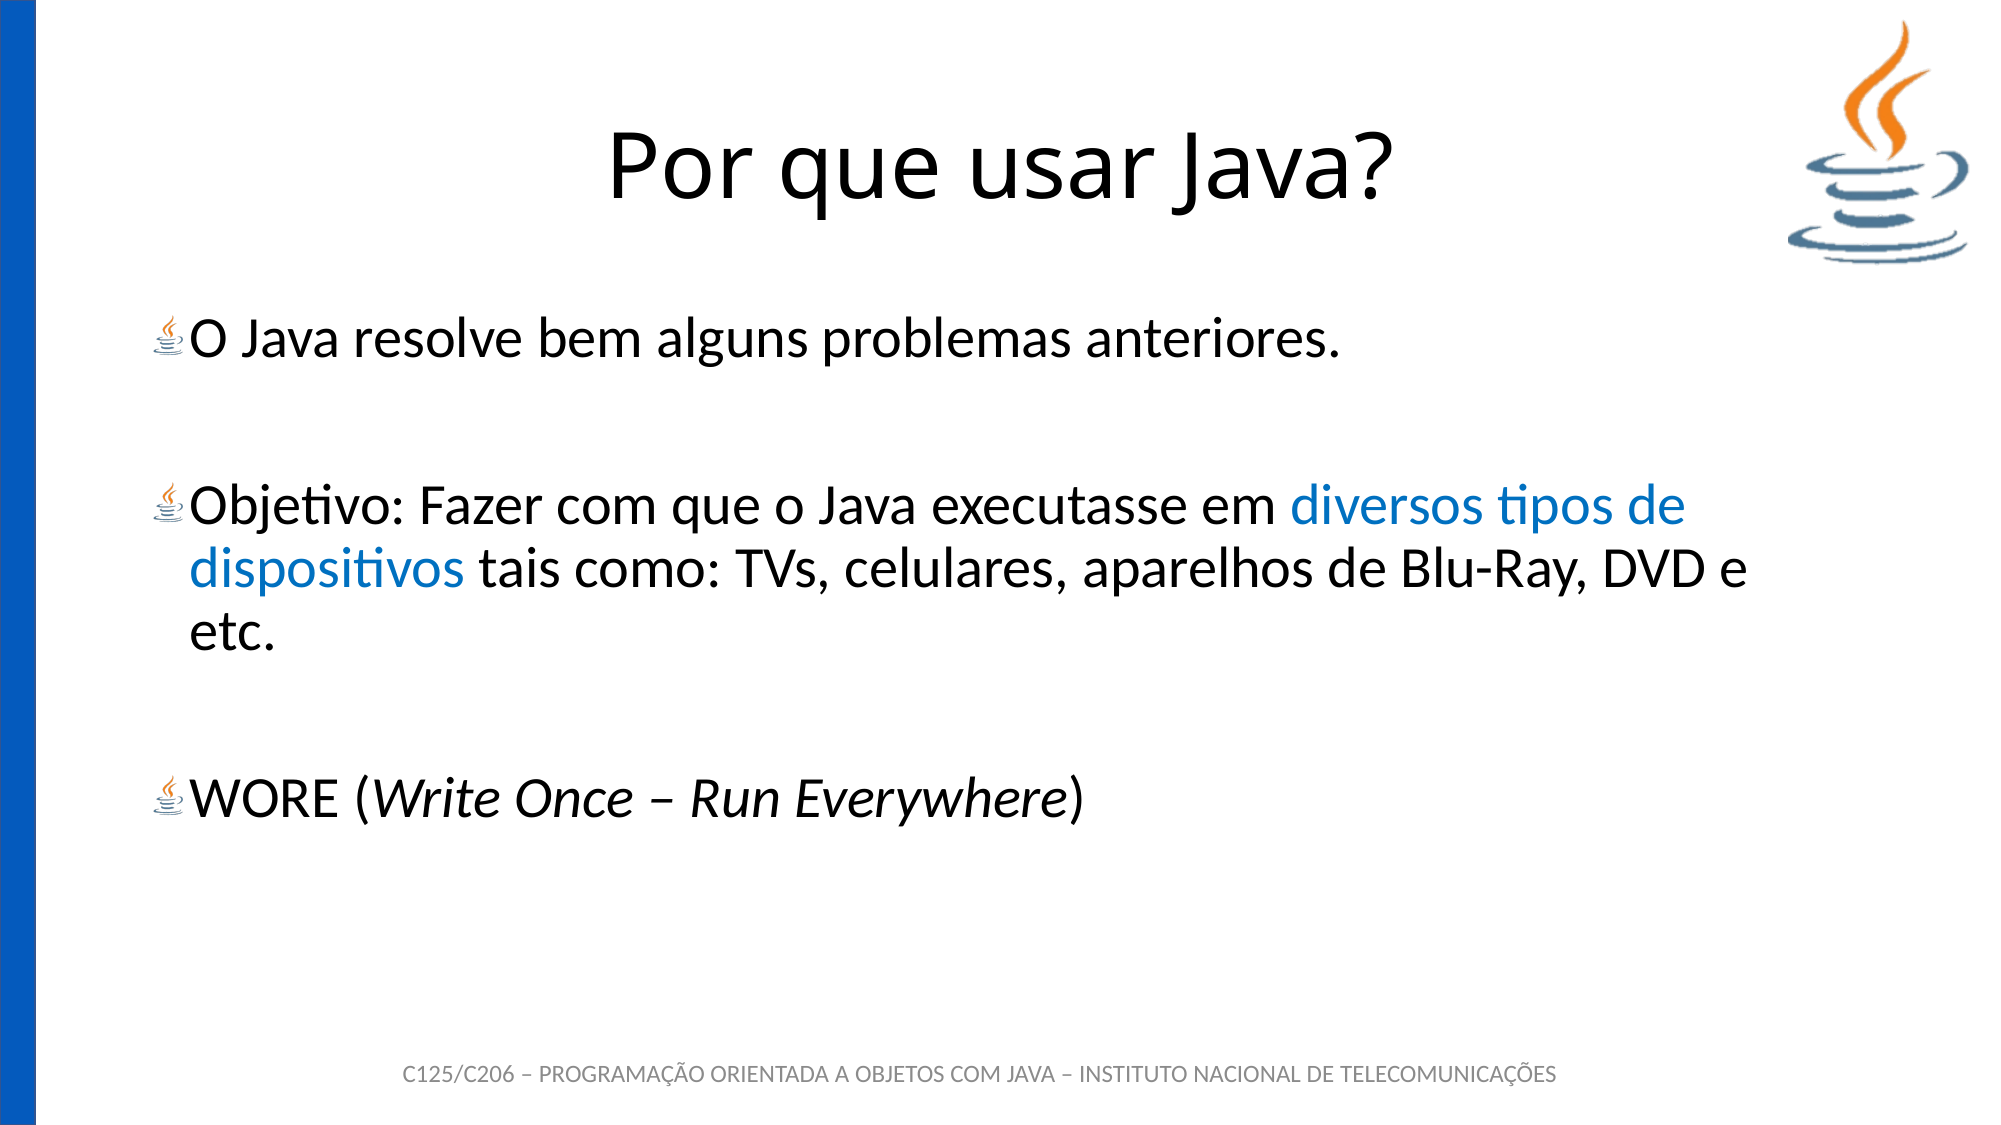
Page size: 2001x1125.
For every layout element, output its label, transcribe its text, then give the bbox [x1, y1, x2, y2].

picture [152, 481, 185, 523]
picture [152, 774, 185, 816]
picture [1779, 15, 1982, 270]
title Por que usar Java? [137, 59, 1863, 278]
list O Java resolve bem alguns problemas anteriores. Objetivo: Fazer com que o Java executasse em diversos tipos de dispositivos tais como: TVs, celulares, aparelhos de Blu-Ray, DVD e etc. WORE (Write Once – Run Everywhere) [137, 299, 1863, 1014]
picture [152, 314, 185, 356]
footer C125/C206 – PROGRAMAÇÃO ORIENTADA A OBJETOS COM JAVA – INSTITUTO NACIONAL DE TELECOMUNICAÇÕES [251, 1042, 1710, 1103]
text_box [0, 0, 36, 1125]
